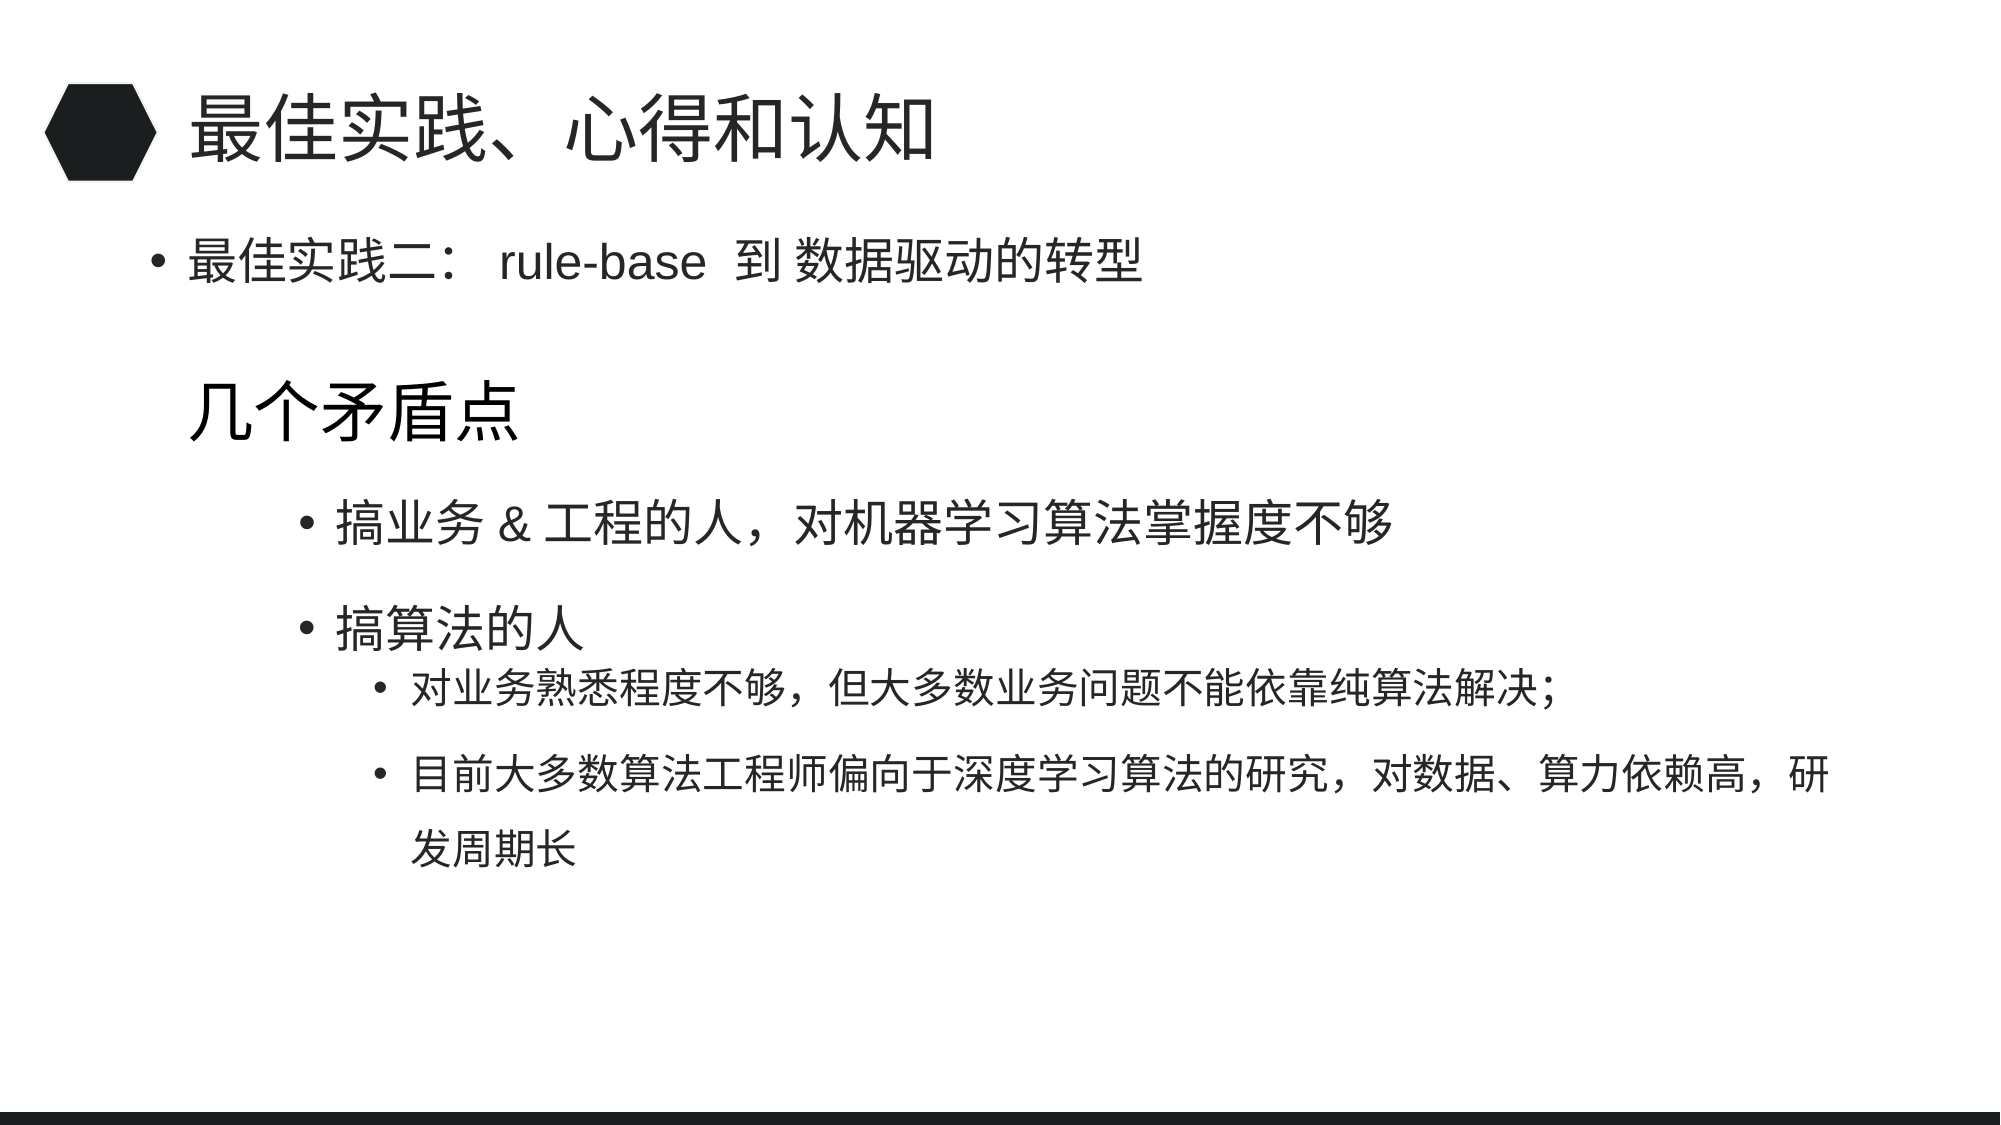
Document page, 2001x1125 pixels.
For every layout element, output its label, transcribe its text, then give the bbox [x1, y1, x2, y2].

title 最佳实践、心得和认知 [173, 83, 1899, 182]
text_box 搞业务&工程的人，对机器学习算法掌握度不够 [283, 490, 1691, 559]
text_box 几个矛盾点 [172, 362, 537, 458]
list 最佳实践二：rule-base 到 数据驱动的转型 [134, 228, 1235, 321]
text_box 搞算法的人 对业务熟悉程度不够，但大多数业务问题不能依靠纯算法解决； 目前大多数算法工程师偏向于深度学习算法的研究，对数据、算力依赖高，研发周期长 [283, 559, 1869, 902]
